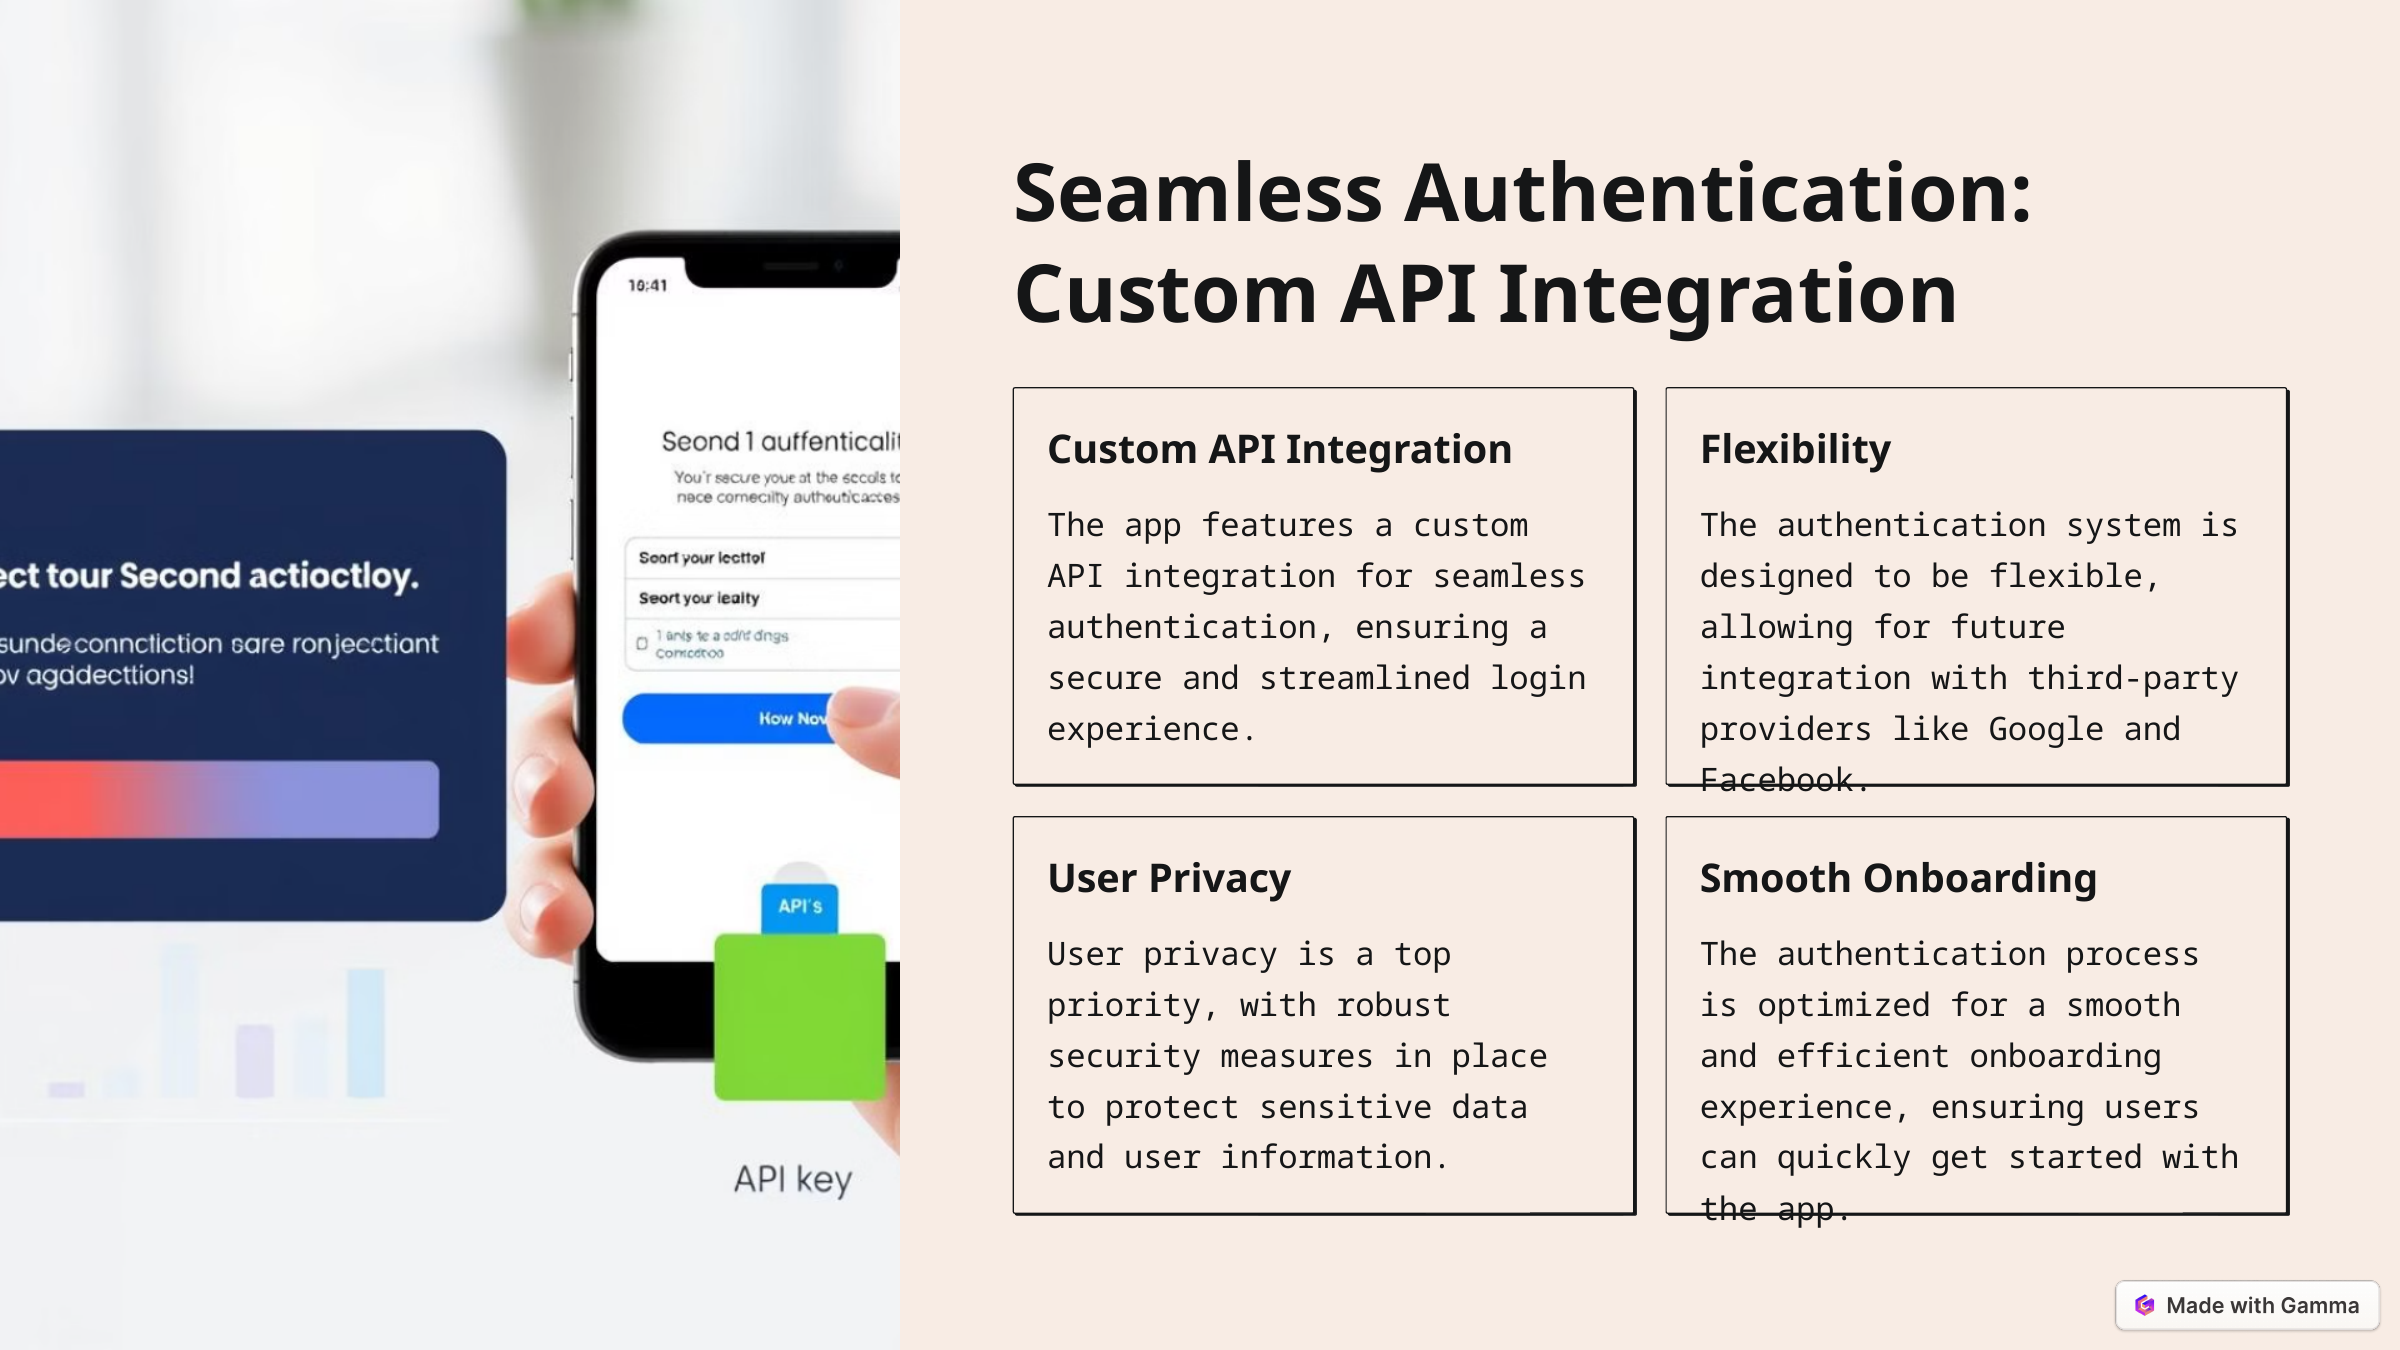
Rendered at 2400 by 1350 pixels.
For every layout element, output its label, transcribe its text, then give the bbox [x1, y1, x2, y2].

text_box The authentication system is designed to be flexible, allowing for future integration with third-party providers like Google and Facebook. [1699, 491, 2253, 751]
text_box [1666, 816, 2287, 1214]
text_box Flexibility [1699, 421, 2105, 473]
text_box [1013, 816, 1634, 1214]
picture [0, 0, 900, 1350]
text_box [1666, 387, 2287, 785]
text_box [1013, 387, 1634, 785]
text_box User privacy is a top priority, with robust security measures in place to protect sensitive data and user information. [1046, 920, 1601, 1128]
text_box Seamless Authentication: Custom API Integration [1013, 136, 2287, 340]
text_box User Privacy [1046, 850, 1452, 901]
text_box The authentication process is optimized for a smooth and efficient onboarding experience, ensuring users can quickly get started with the app. [1699, 920, 2253, 1180]
picture [2106, 1271, 2389, 1339]
text_box Smooth Onboarding [1699, 850, 2145, 901]
text_box Custom API Integration [1046, 421, 1563, 473]
text_box The app features a custom API integration for seamless authentication, ensuring a secure and streamlined login experience. [1046, 491, 1601, 699]
